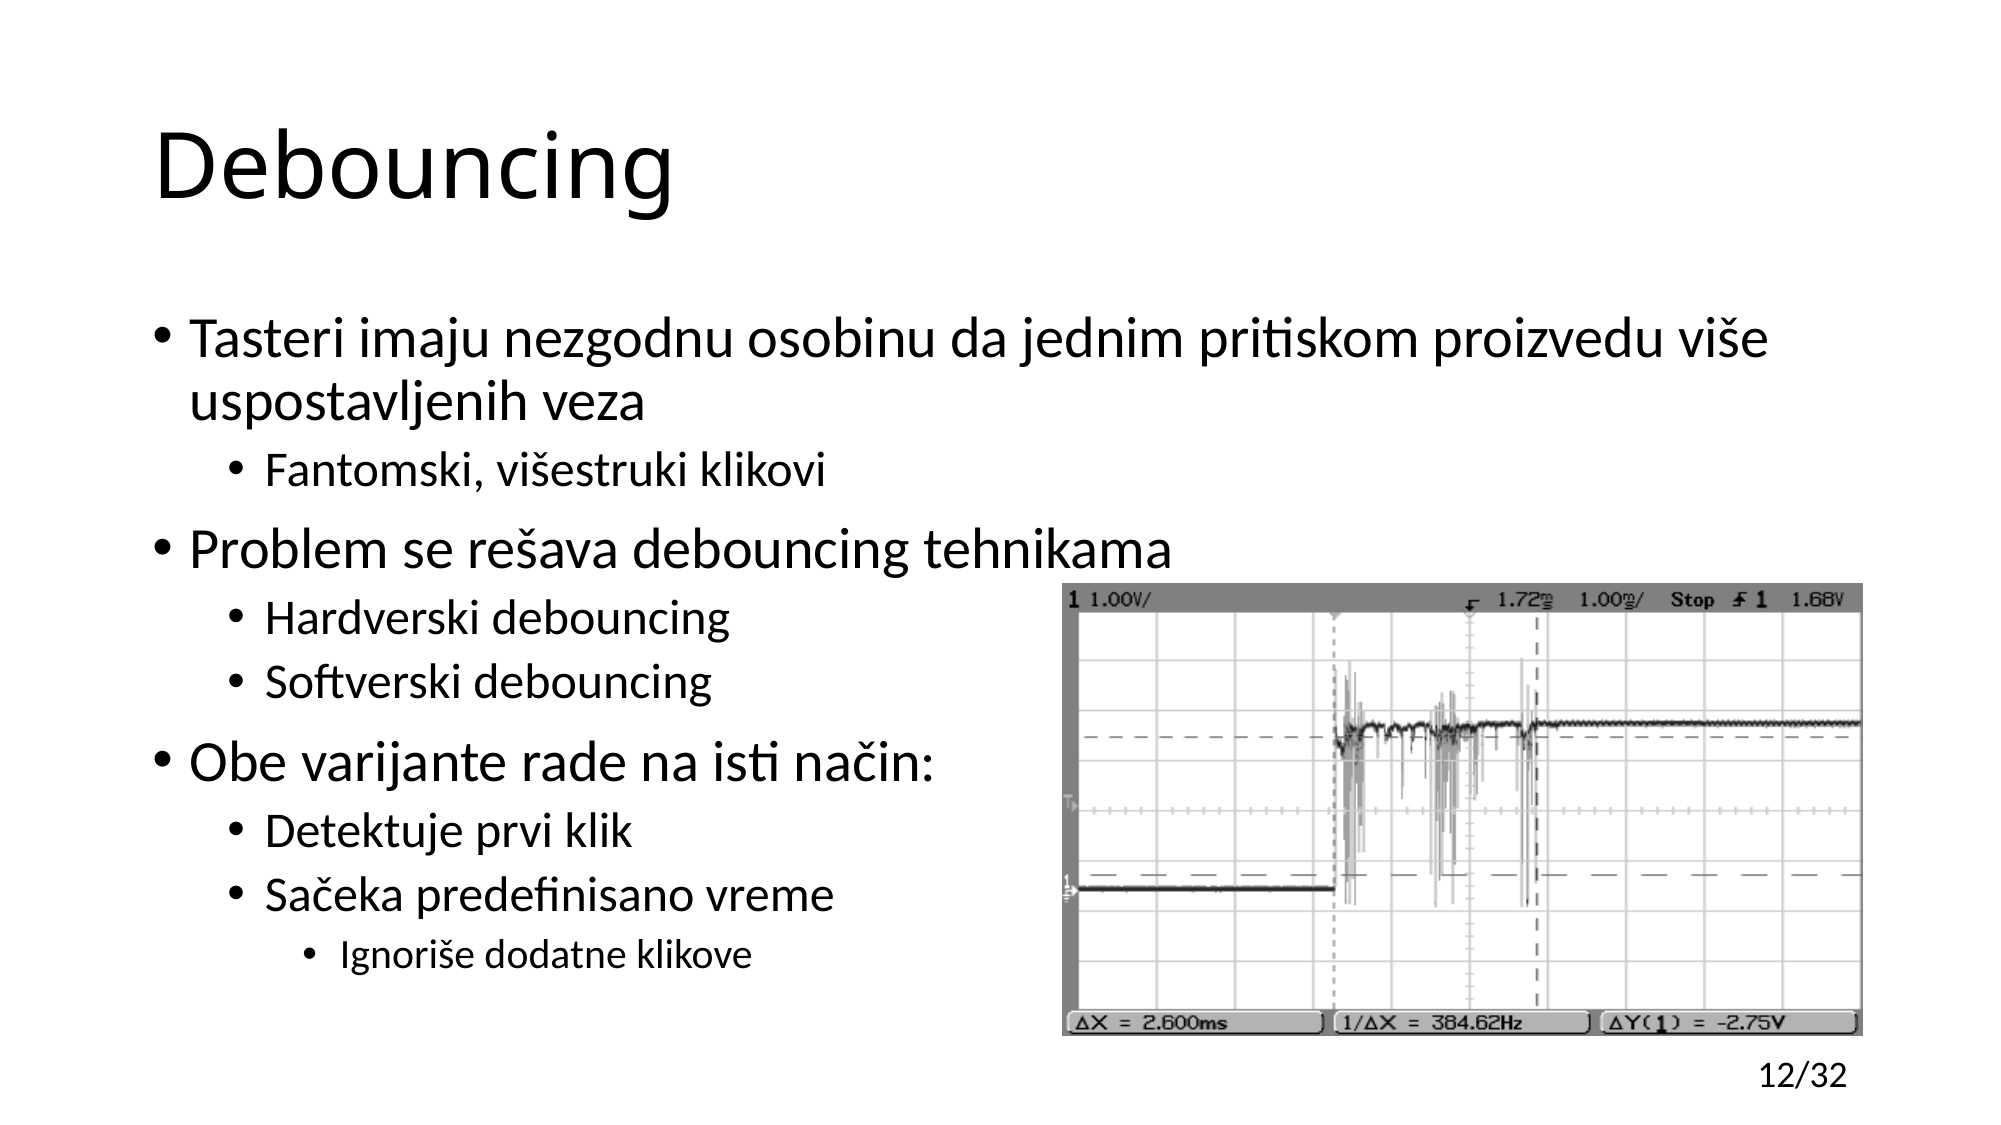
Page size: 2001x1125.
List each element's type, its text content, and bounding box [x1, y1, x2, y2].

picture [1062, 583, 1863, 1036]
title Debouncing [137, 59, 1863, 278]
list Tasteri imaju nezgodnu osobinu da jednim pritiskom proizvedu više uspostavljenih veza Fantomski, višestruki klikovi Problem se rešava debouncing tehnikama Hardverski debouncing Softverski debouncing Obe varijante rade na isti način: Detektuje prvi klik Sačeka predefinisano vreme Ignoriše dodatne klikove [137, 299, 1863, 1014]
